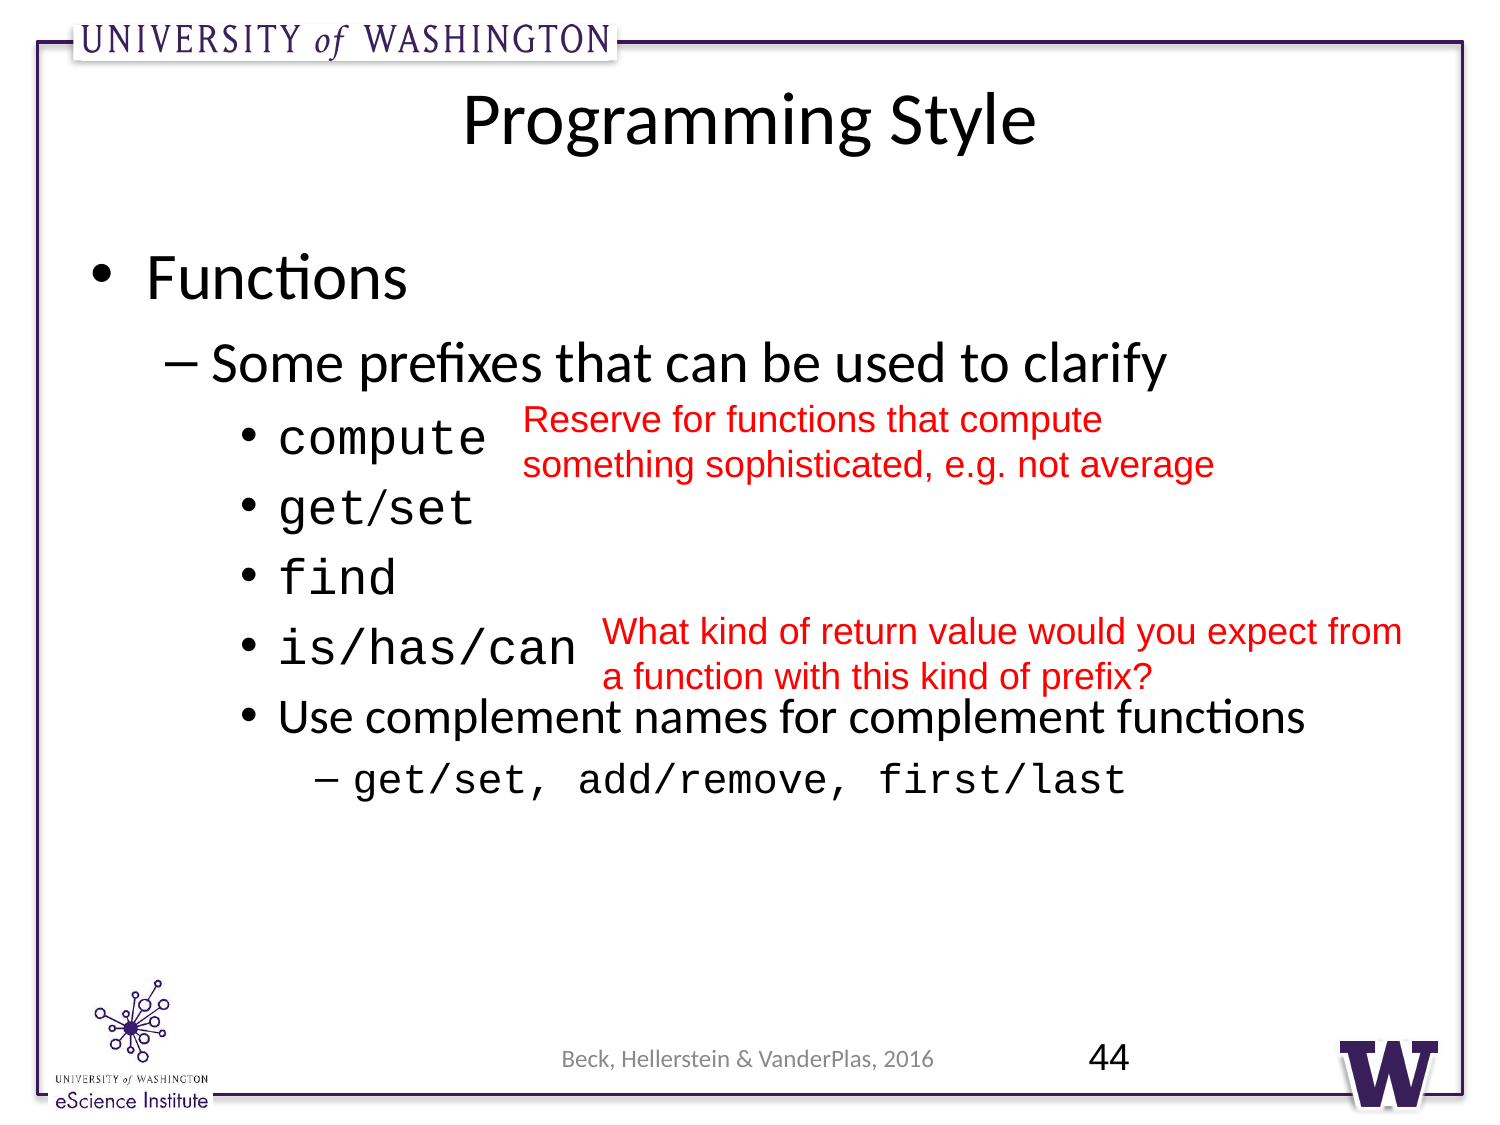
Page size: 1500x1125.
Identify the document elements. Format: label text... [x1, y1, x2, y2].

picture [1340, 1041, 1438, 1107]
text_box Reserve for functions that compute something sophisticated, e.g. not average [507, 387, 1246, 493]
title Programming Style [75, 62, 1425, 200]
footer Beck, Hellerstein & VanderPlas, 2016 [510, 1027, 986, 1088]
slide_number 44 [1073, 1025, 1300, 1085]
picture [48, 978, 213, 1113]
picture [81, 24, 609, 61]
list Functions Some prefixes that can be used to clarify compute get/set find is/has/can Use complement names for complement functions get/set, add/remove, first/last [75, 224, 1425, 975]
text_box What kind of return value would you expect from a function with this kind of prefix? [587, 599, 1425, 705]
